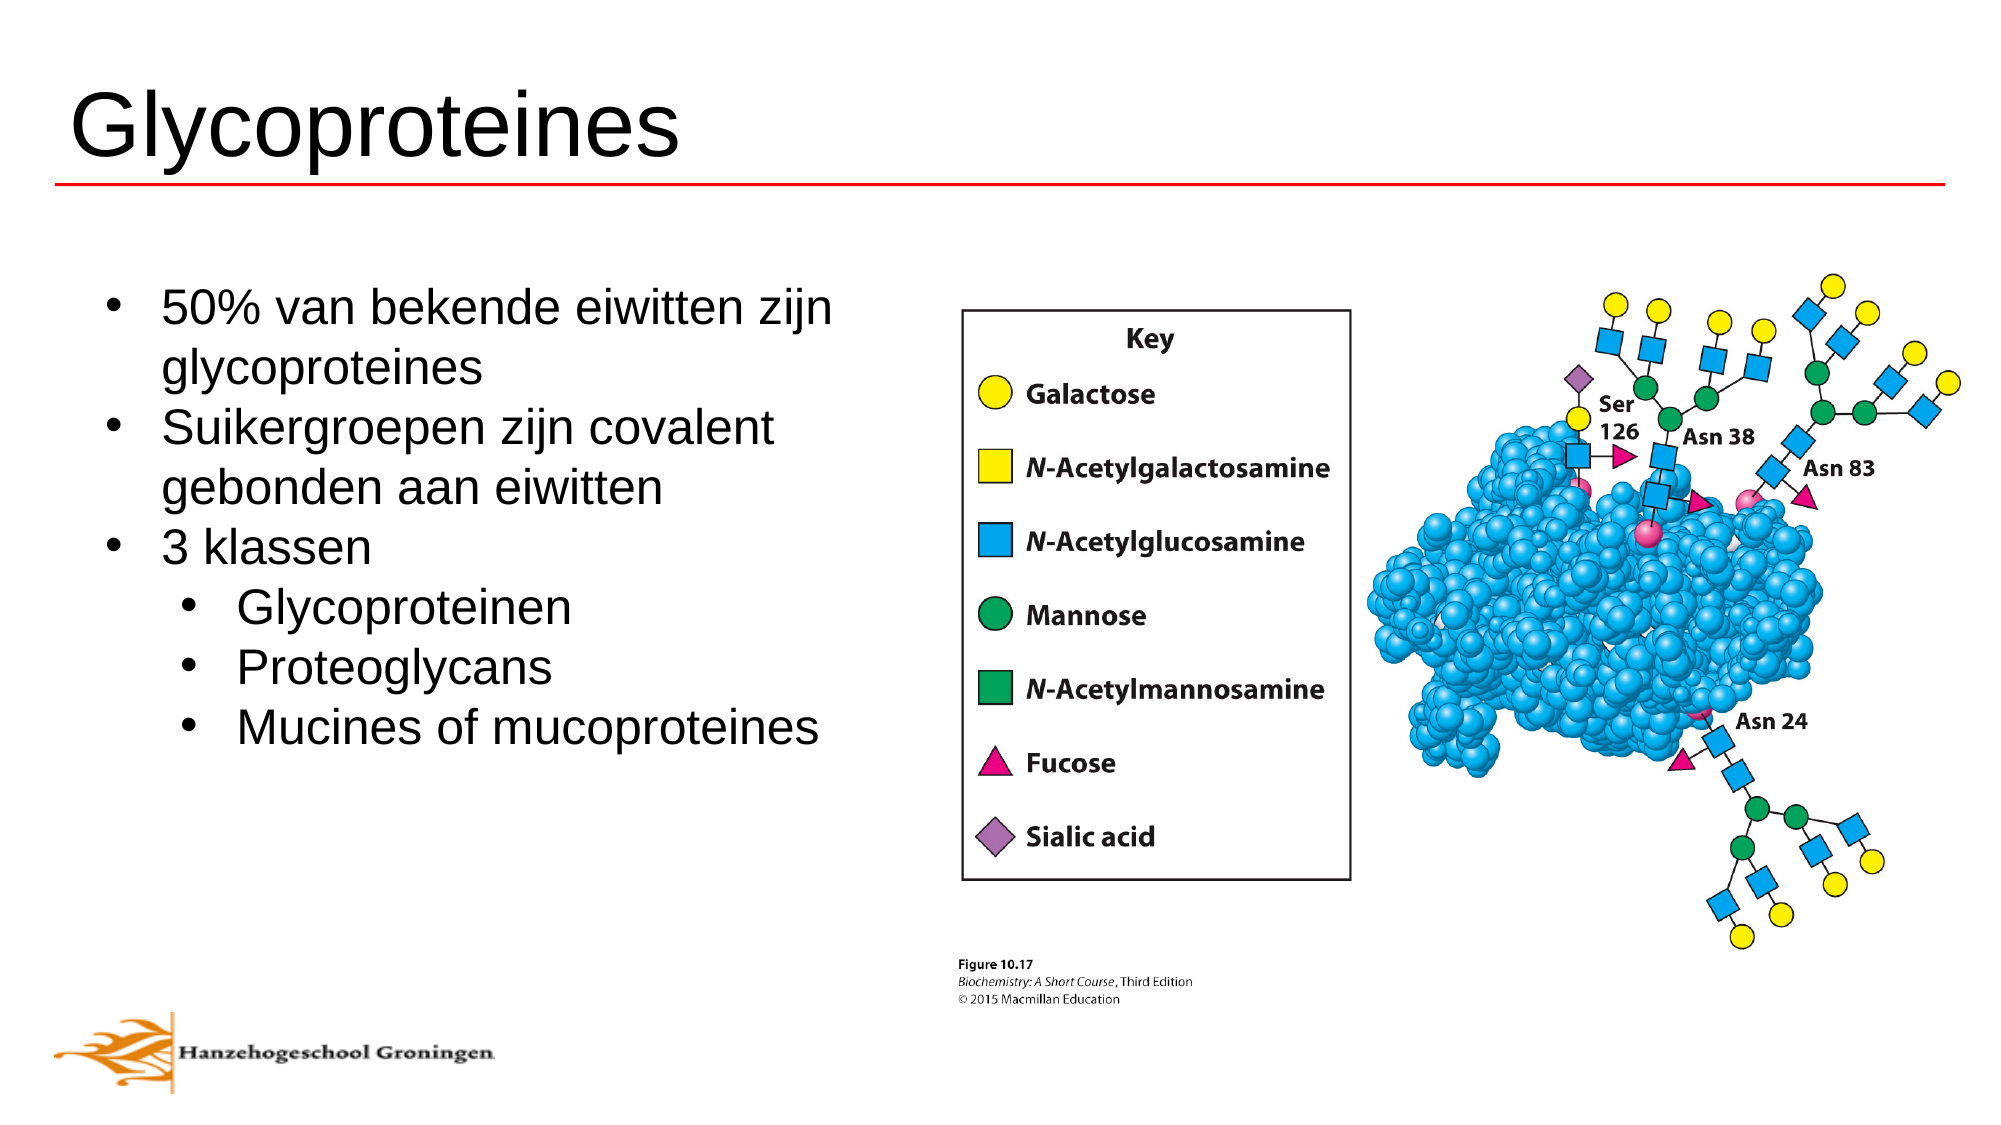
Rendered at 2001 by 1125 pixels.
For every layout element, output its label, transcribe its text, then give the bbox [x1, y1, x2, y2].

title Glycoproteines [54, 54, 1946, 185]
text_box 50% van bekende eiwitten zijn glycoproteines Suikergroepen zijn covalent gebonden aan eiwitten 3 klassen Glycoproteinen Proteoglycans Mucines of mucoproteines [90, 267, 930, 822]
picture [54, 1012, 495, 1094]
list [952, 265, 1970, 1009]
